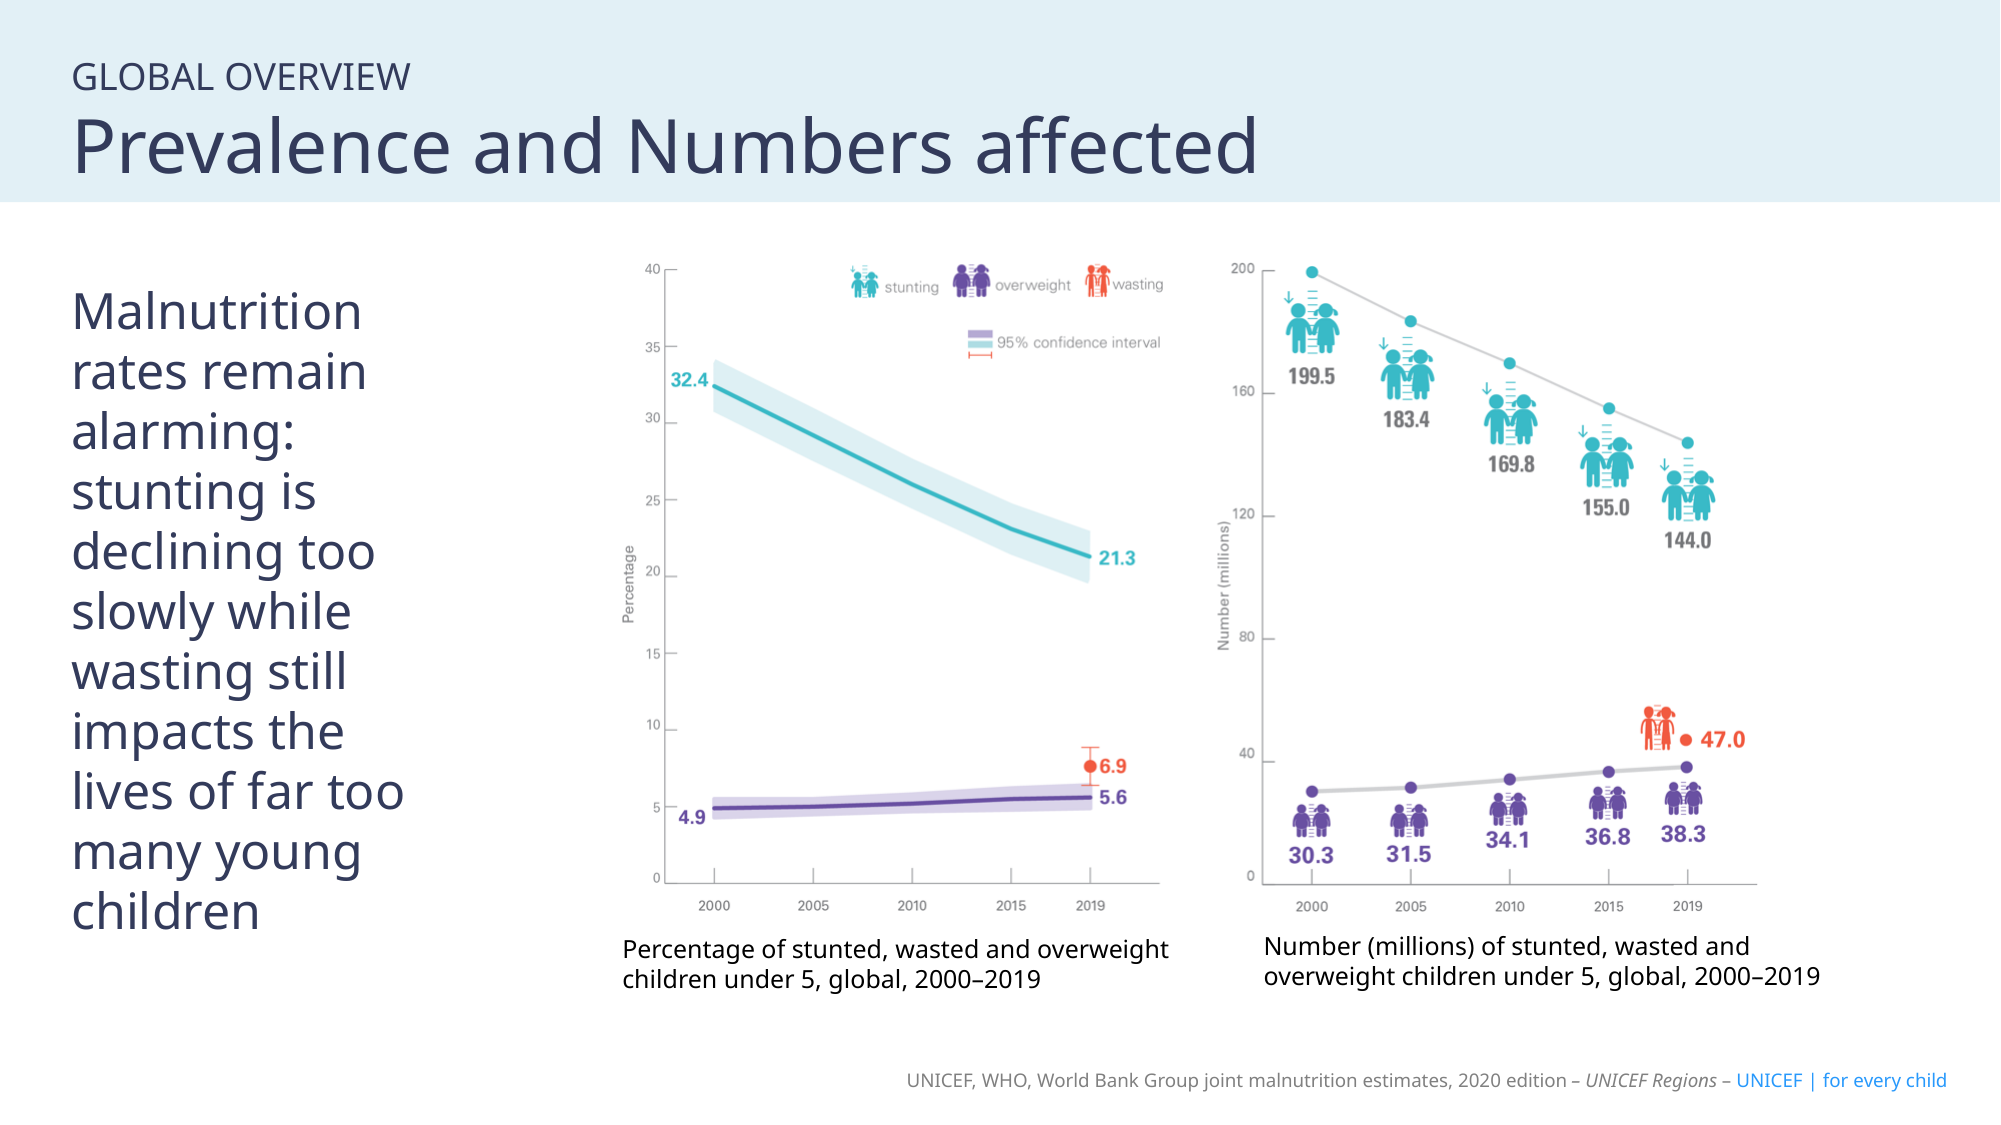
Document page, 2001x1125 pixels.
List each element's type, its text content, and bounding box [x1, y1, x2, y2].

text_box [0, 2, 2000, 204]
picture [604, 239, 1768, 924]
text_box Number (millions) of stunted, wasted and overweight children under 5, global, 2000–2019 [1248, 923, 1874, 998]
text_box Malnutrition rates remain alarming: stunting is declining too slowly while wasting still impacts the lives of far too many young children [56, 272, 475, 947]
text_box GLOBAL OVERVIEW Prevalence and Numbers affected [56, 45, 1669, 196]
text_box Percentage of stunted, wasted and overweight children under 5, global, 2000–2019 [607, 932, 1187, 1001]
